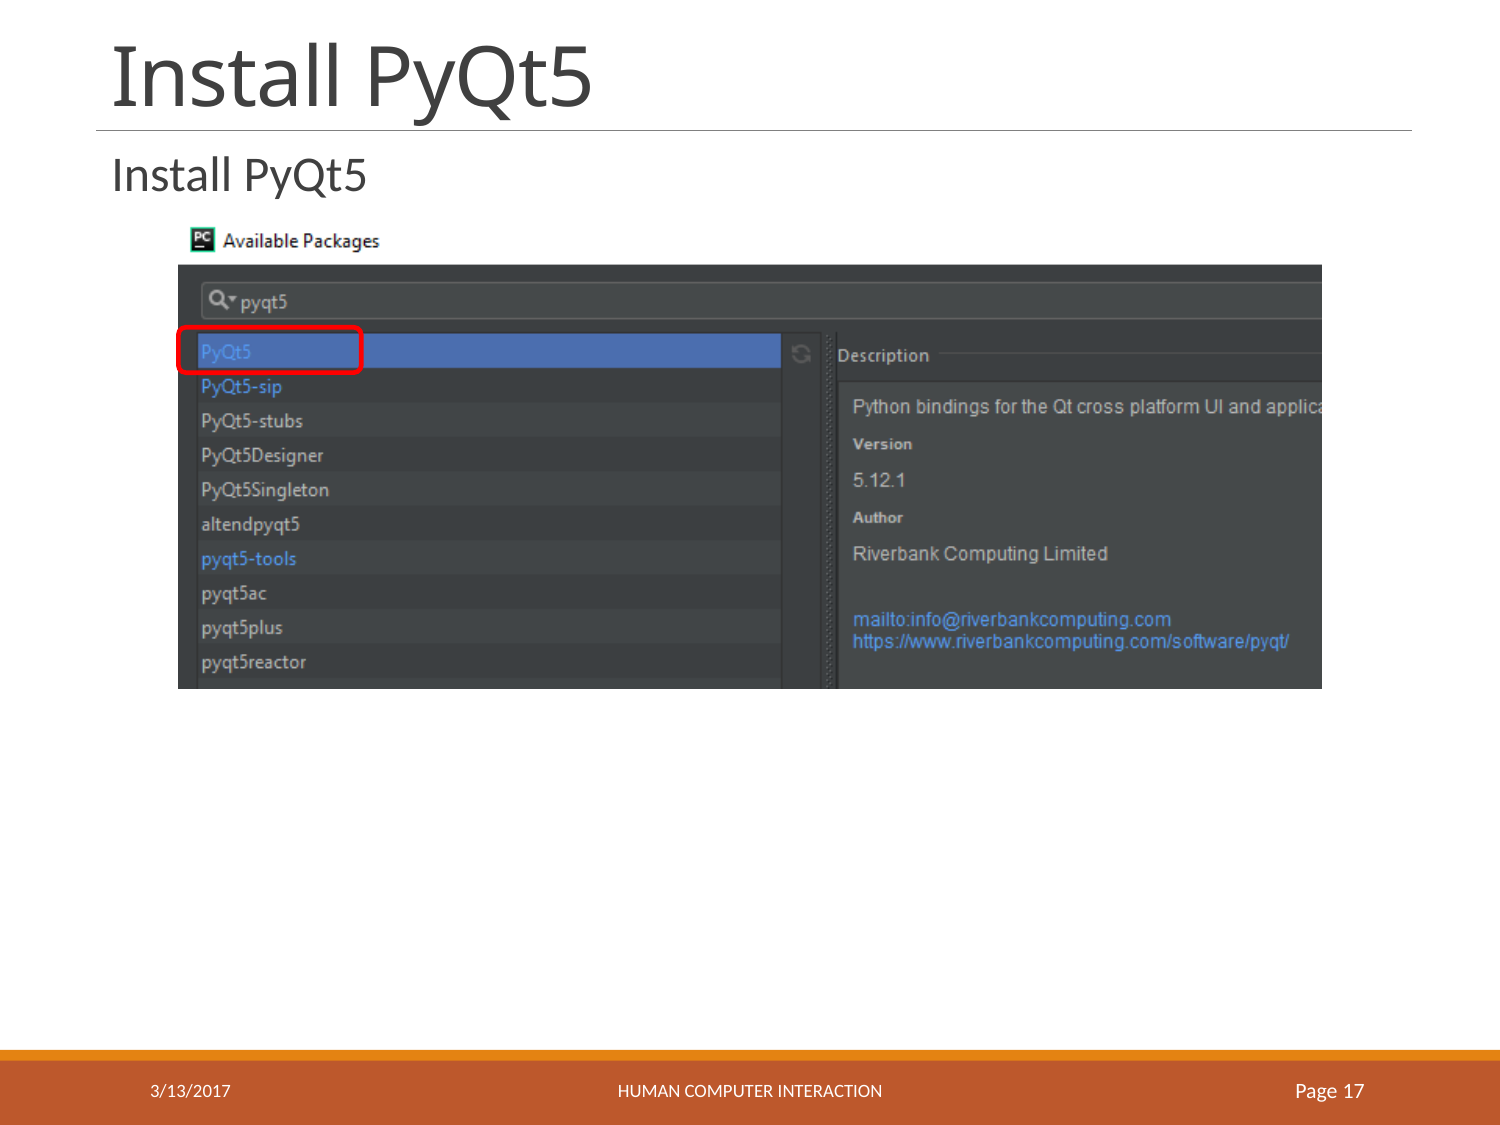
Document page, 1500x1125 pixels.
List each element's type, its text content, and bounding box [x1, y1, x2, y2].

list Install PyQt5 [96, 140, 1413, 1034]
slide_number Page 17 [1218, 1059, 1380, 1120]
footer HUMAN COMPUTER INTERACTION [453, 1059, 1047, 1120]
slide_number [135, 1059, 440, 1120]
picture [177, 217, 1323, 689]
title Install PyQt5 [96, 19, 1413, 131]
